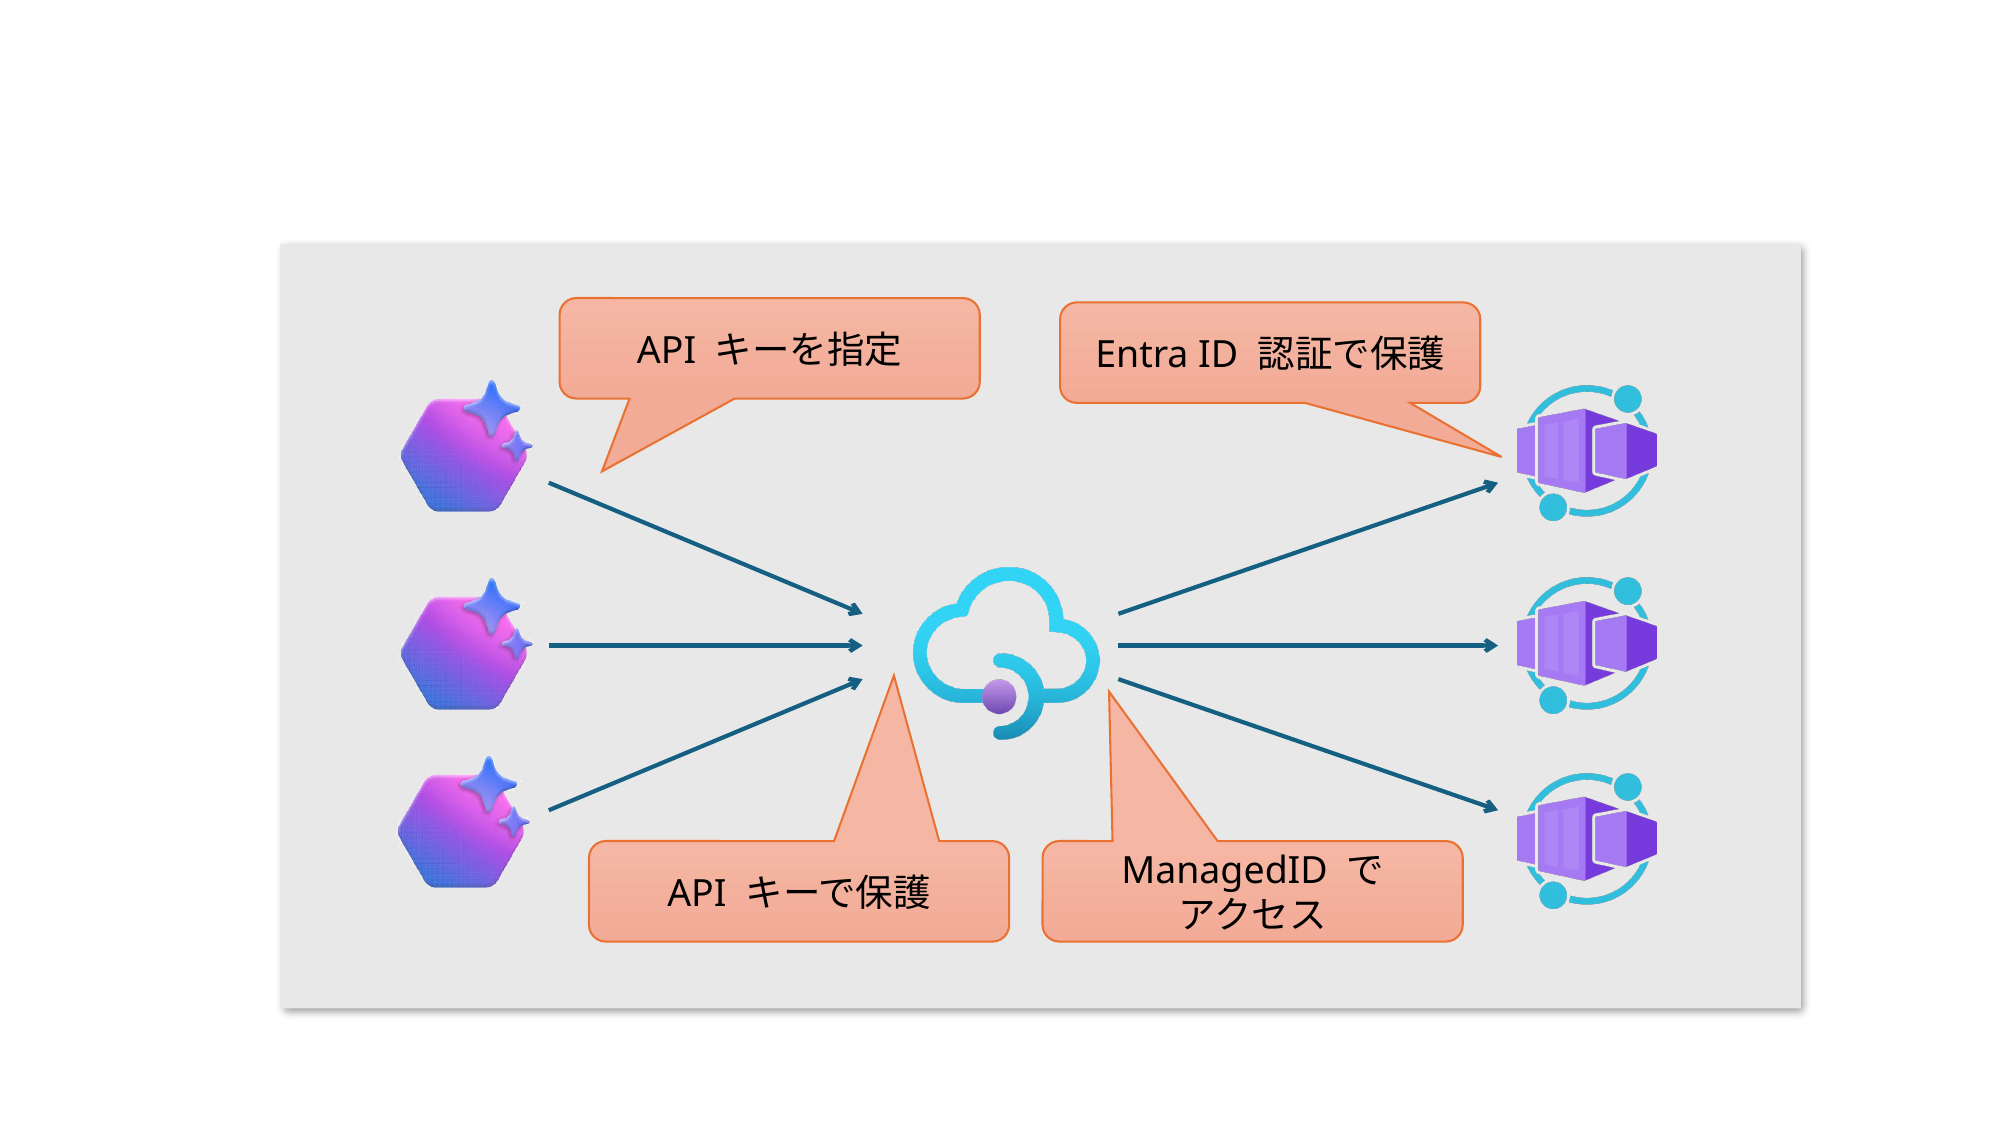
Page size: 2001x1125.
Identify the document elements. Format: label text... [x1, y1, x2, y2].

picture [1516, 770, 1657, 912]
picture [1516, 382, 1657, 523]
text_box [548, 678, 864, 811]
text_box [1117, 482, 1499, 615]
picture [384, 560, 550, 726]
text_box Entra ID 認証で保護 [1058, 301, 1503, 458]
picture [1516, 575, 1657, 716]
text_box [279, 242, 1802, 1010]
picture [384, 363, 550, 529]
text_box API キーを指定 [558, 296, 981, 474]
text_box API キーで保護 [587, 672, 1011, 943]
text_box ManagedID で アクセス [1041, 699, 1464, 943]
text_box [1117, 678, 1499, 811]
picture [905, 566, 1116, 740]
picture [380, 738, 546, 904]
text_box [548, 482, 864, 615]
